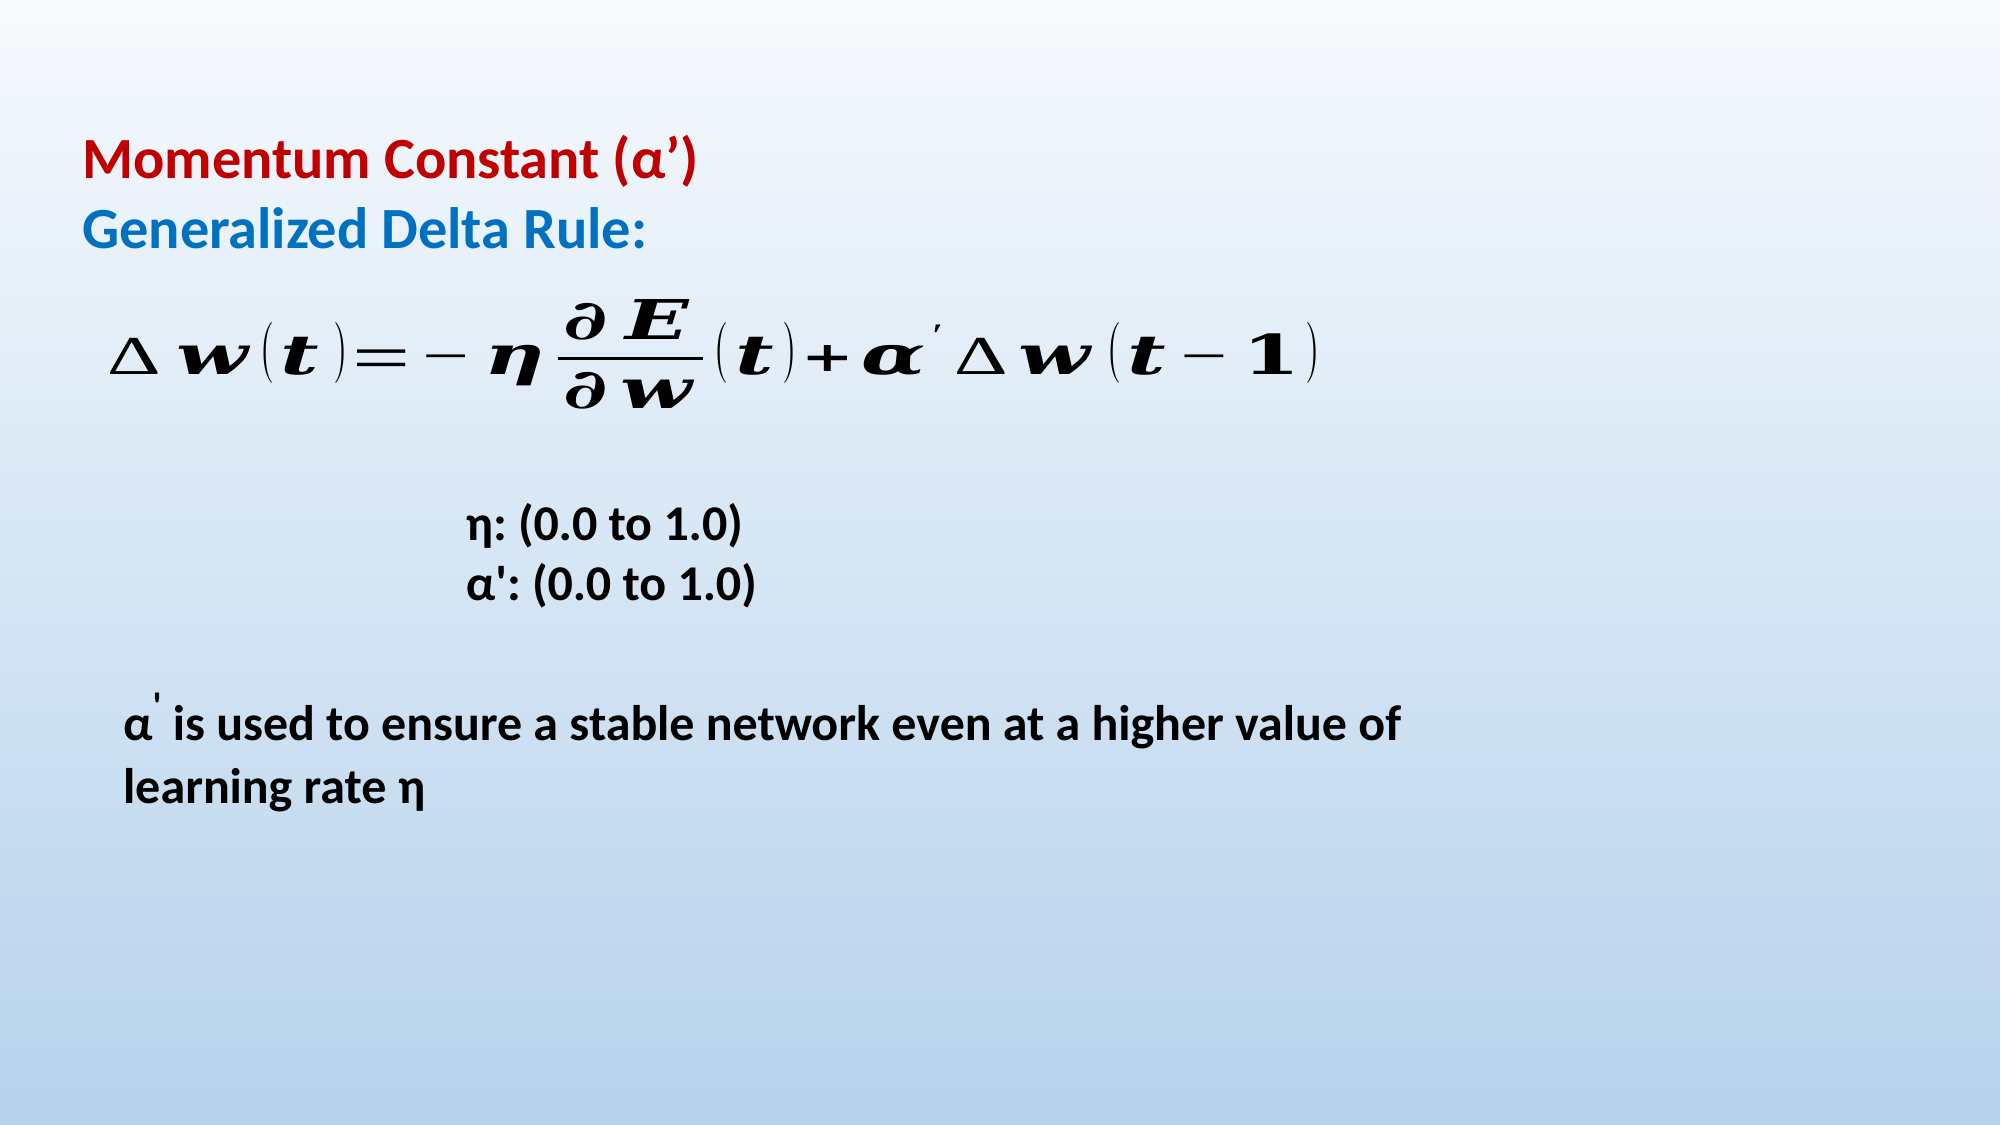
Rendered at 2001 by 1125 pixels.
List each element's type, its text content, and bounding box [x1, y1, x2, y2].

text_box η: (0.0 to 1.0) α': (0.0 to 1.0) [451, 483, 772, 619]
text_box Momentum Constant (α’) Generalized Delta Rule: [67, 112, 714, 268]
text_box α' is used to ensure a stable network even at a higher value of learning rate η [108, 665, 1446, 821]
